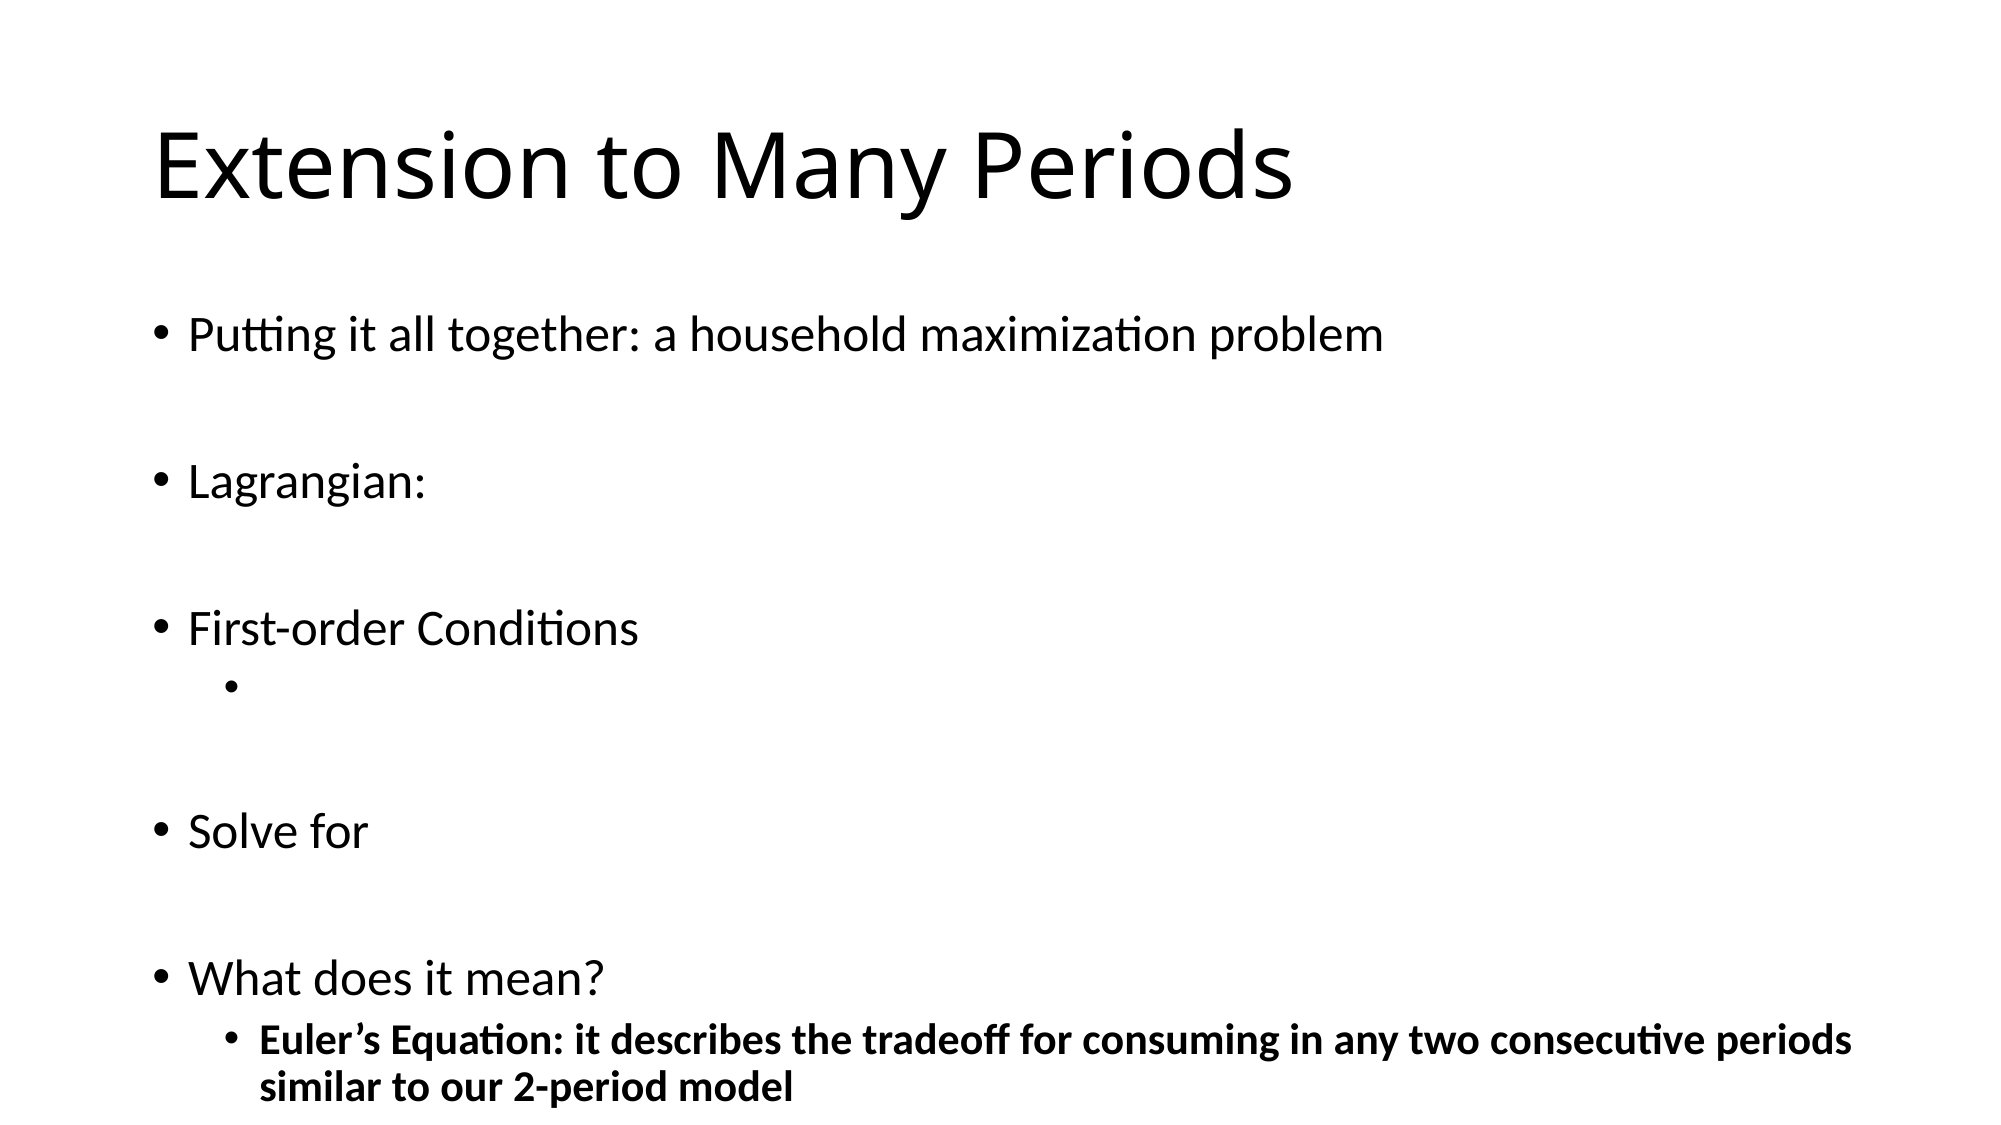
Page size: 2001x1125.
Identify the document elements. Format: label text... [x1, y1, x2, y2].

title Extension to Many Periods [137, 59, 1863, 278]
